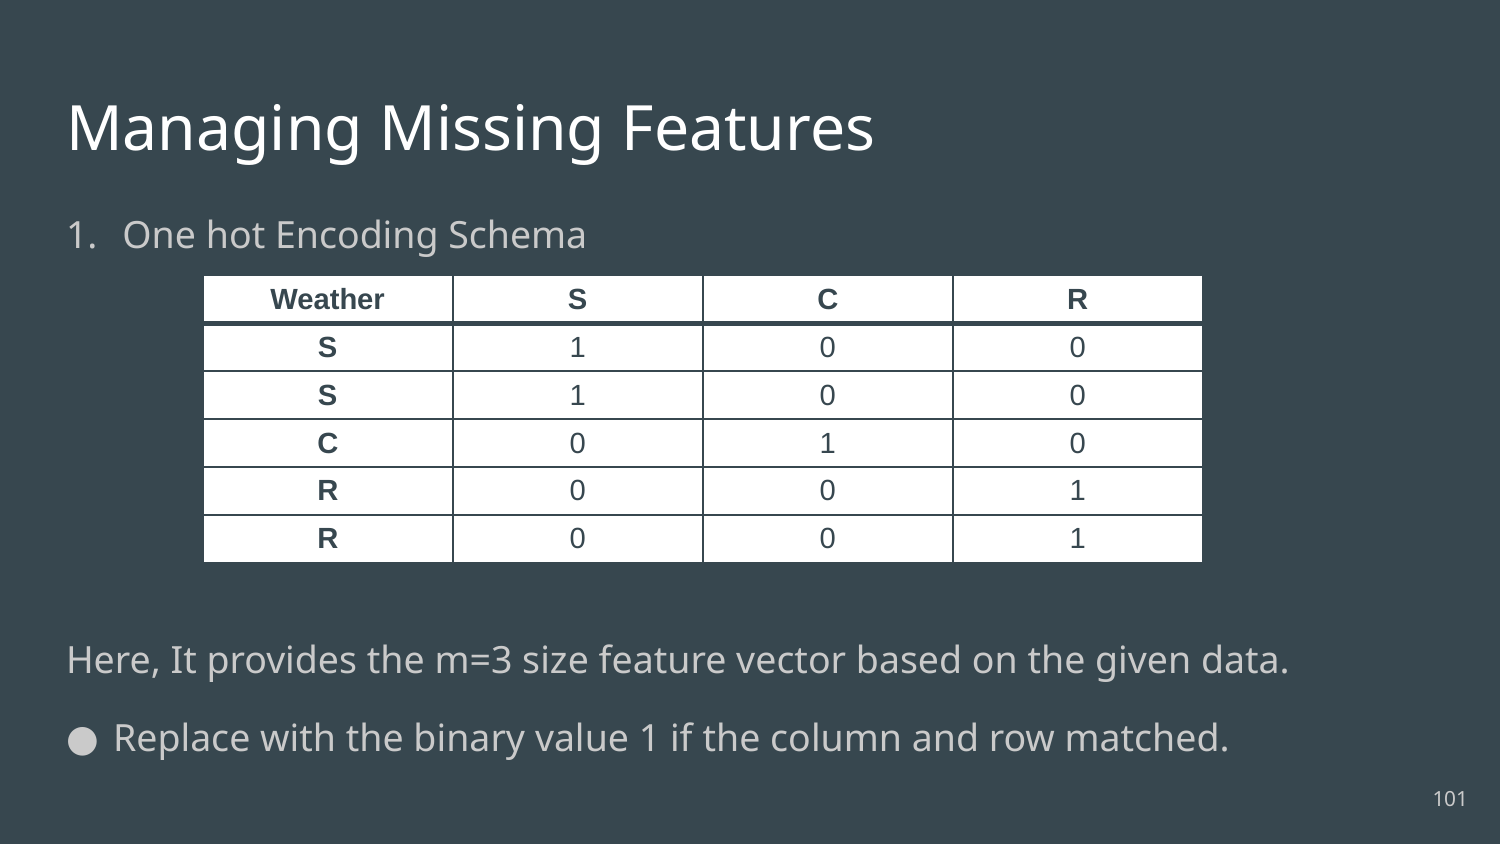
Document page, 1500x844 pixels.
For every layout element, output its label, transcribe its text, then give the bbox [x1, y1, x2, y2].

table_cell 1 [954, 516, 1202, 562]
table_cell 0 [954, 372, 1202, 418]
table_cell 1 [454, 326, 702, 370]
table_cell C [204, 420, 452, 466]
table_cell 0 [704, 326, 952, 370]
table_cell 0 [704, 372, 952, 418]
title Managing Missing Features [51, 72, 1449, 167]
table_header C [704, 276, 952, 321]
table_cell 1 [704, 420, 952, 466]
table_cell 1 [954, 468, 1202, 514]
slide_number 101 [1392, 767, 1483, 833]
table_cell 0 [704, 516, 952, 562]
table_cell 0 [954, 420, 1202, 466]
table_cell S [204, 326, 452, 370]
table_cell 0 [454, 420, 702, 466]
table_header S [454, 276, 702, 321]
table_cell R [204, 468, 452, 514]
table_header Weather [204, 276, 452, 321]
table_cell 0 [954, 326, 1202, 370]
table_cell 0 [454, 468, 702, 514]
list One hot Encoding Schema Here, It provides the m=3 size feature vector based on the given data. Replace with the binary value 1 if the column and row matched. [51, 189, 1449, 833]
table_cell R [204, 516, 452, 562]
table_cell 0 [454, 516, 702, 562]
table_header R [954, 276, 1202, 321]
table_cell S [204, 372, 452, 418]
table_cell 0 [704, 468, 952, 514]
table_cell 1 [454, 372, 702, 418]
